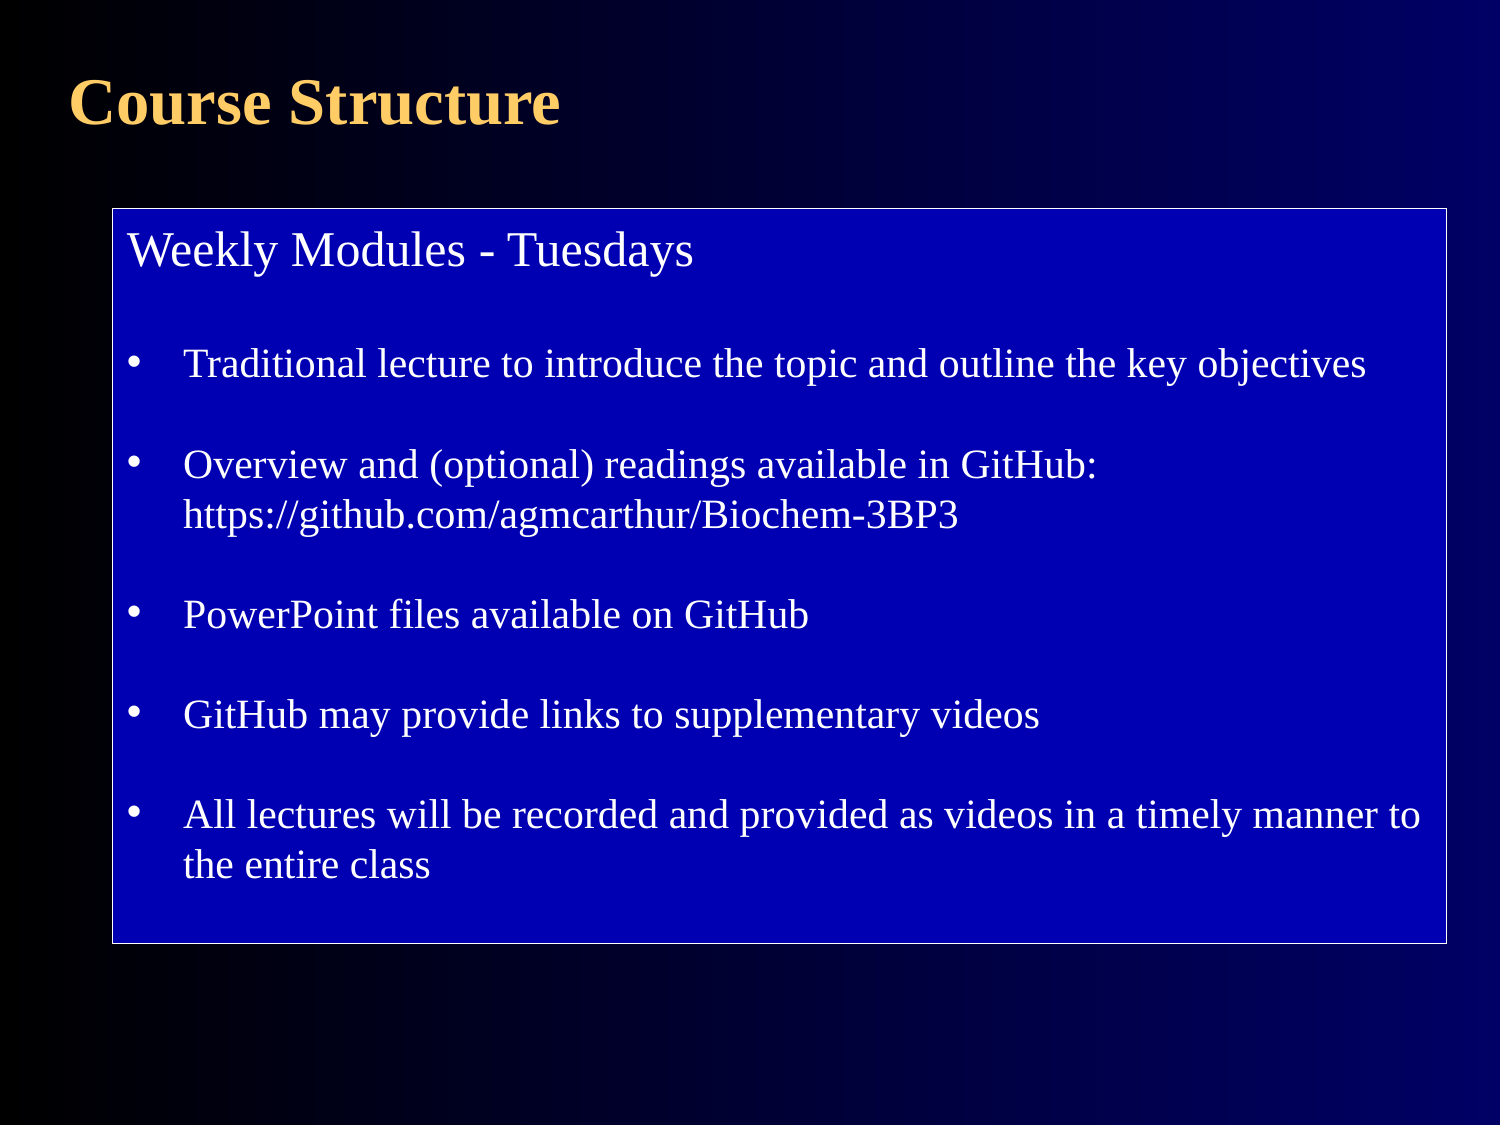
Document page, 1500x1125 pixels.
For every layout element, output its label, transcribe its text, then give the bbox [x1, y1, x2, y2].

title Course Structure [52, 0, 1459, 225]
text_box Weekly Modules - Tuesdays Traditional lecture to introduce the topic and outline the key objectives Overview and (optional) readings available in GitHub: https://github.com/agmcarthur/Biochem-3BP3 PowerPoint files available on GitHub GitHub may provide links to supplementary videos All lectures will be recorded and provided as videos in a timely manner to the entire class [112, 208, 1447, 944]
